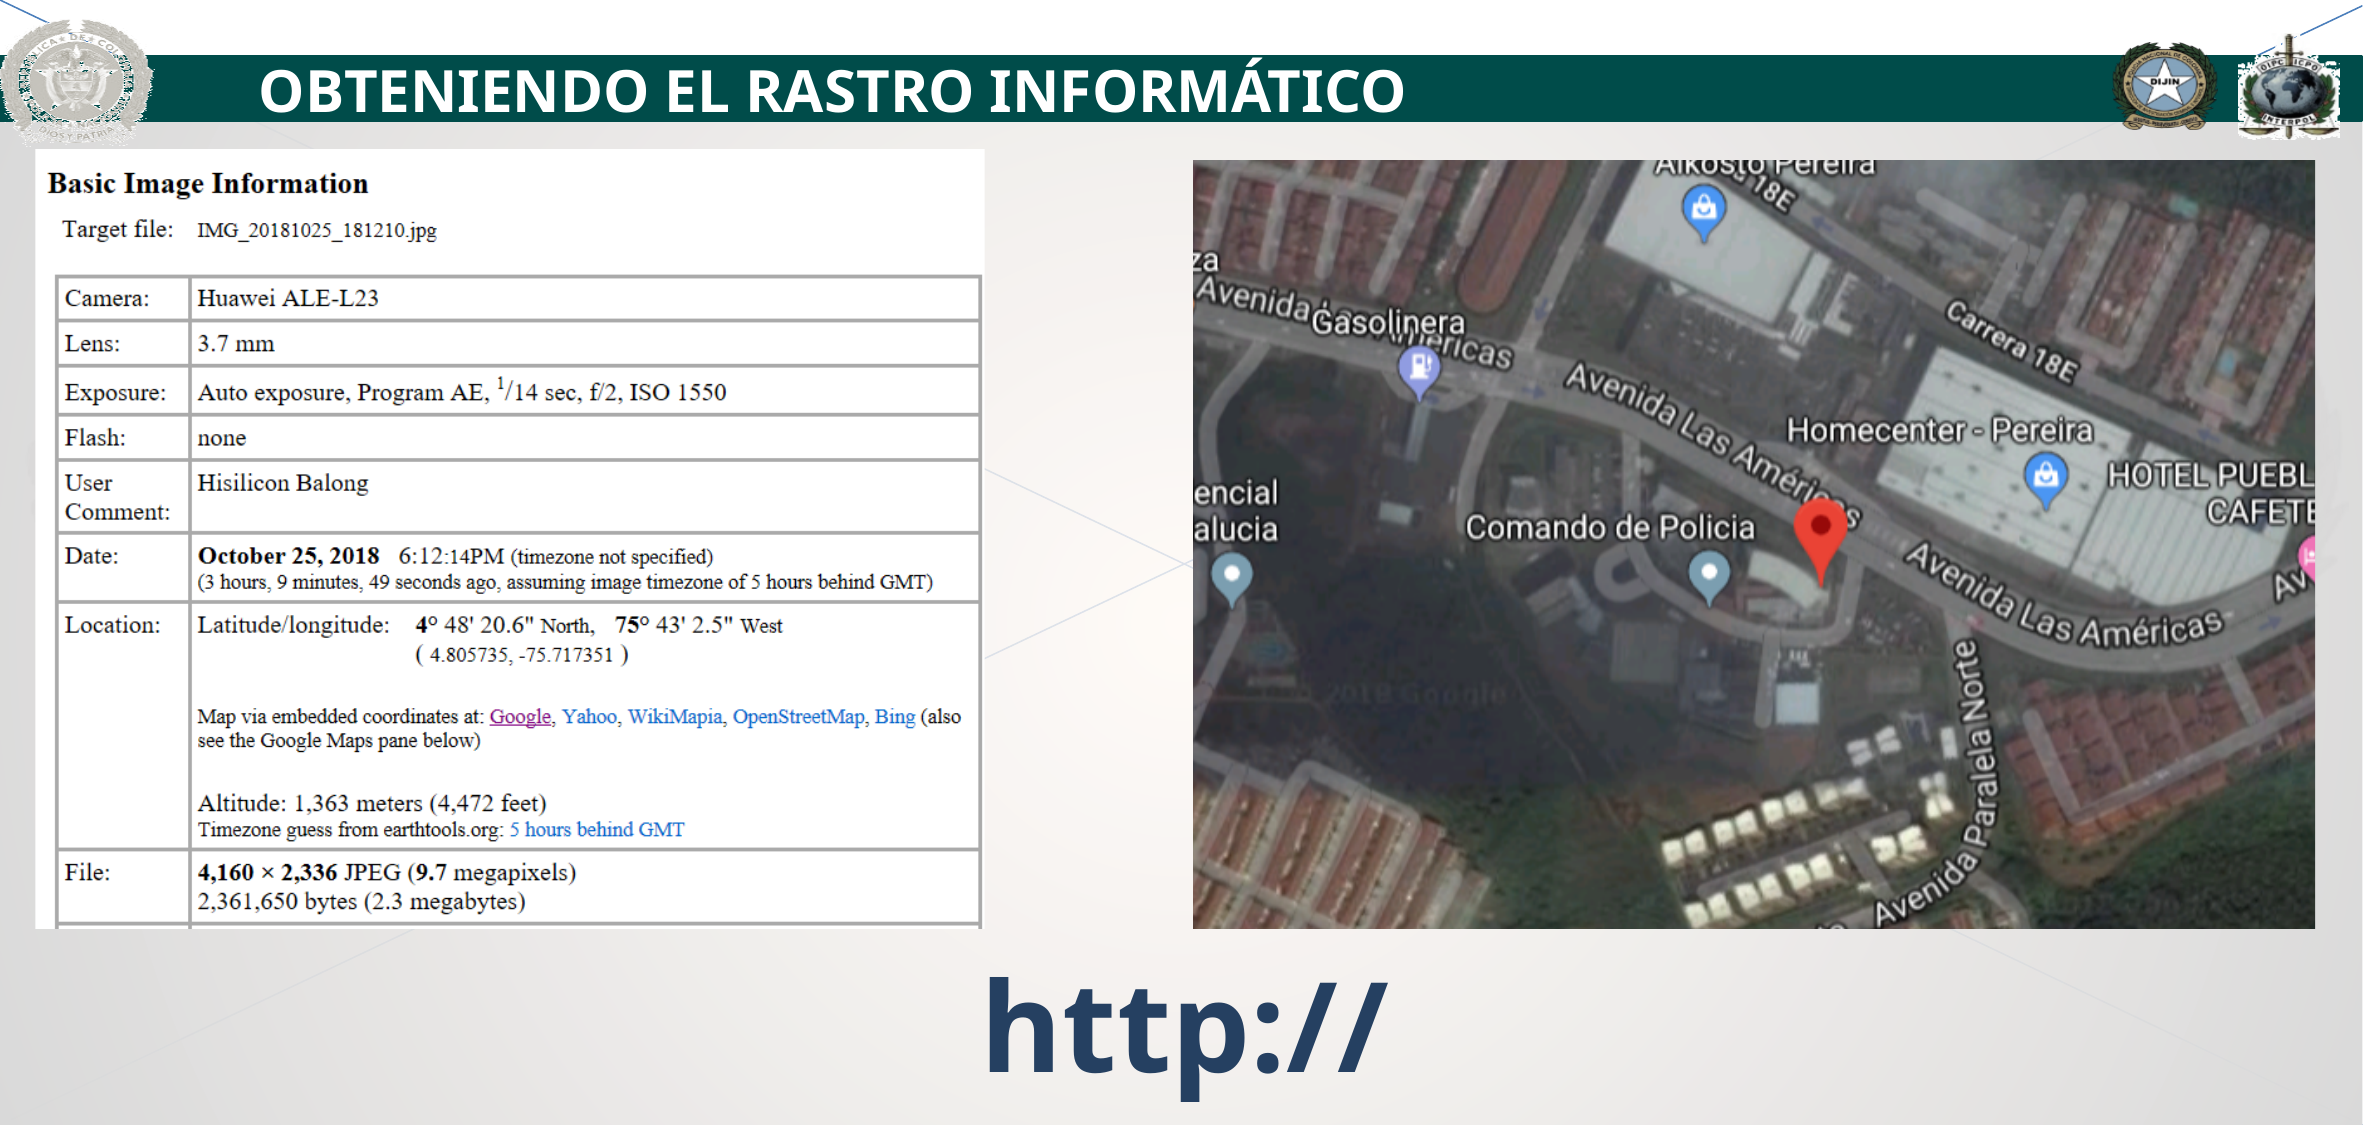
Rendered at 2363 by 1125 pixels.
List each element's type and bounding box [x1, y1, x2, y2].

picture [0, 18, 985, 929]
picture [1192, 160, 2316, 929]
picture [2238, 33, 2340, 140]
picture [2112, 42, 2218, 131]
text_box [0, 5, 2363, 1125]
